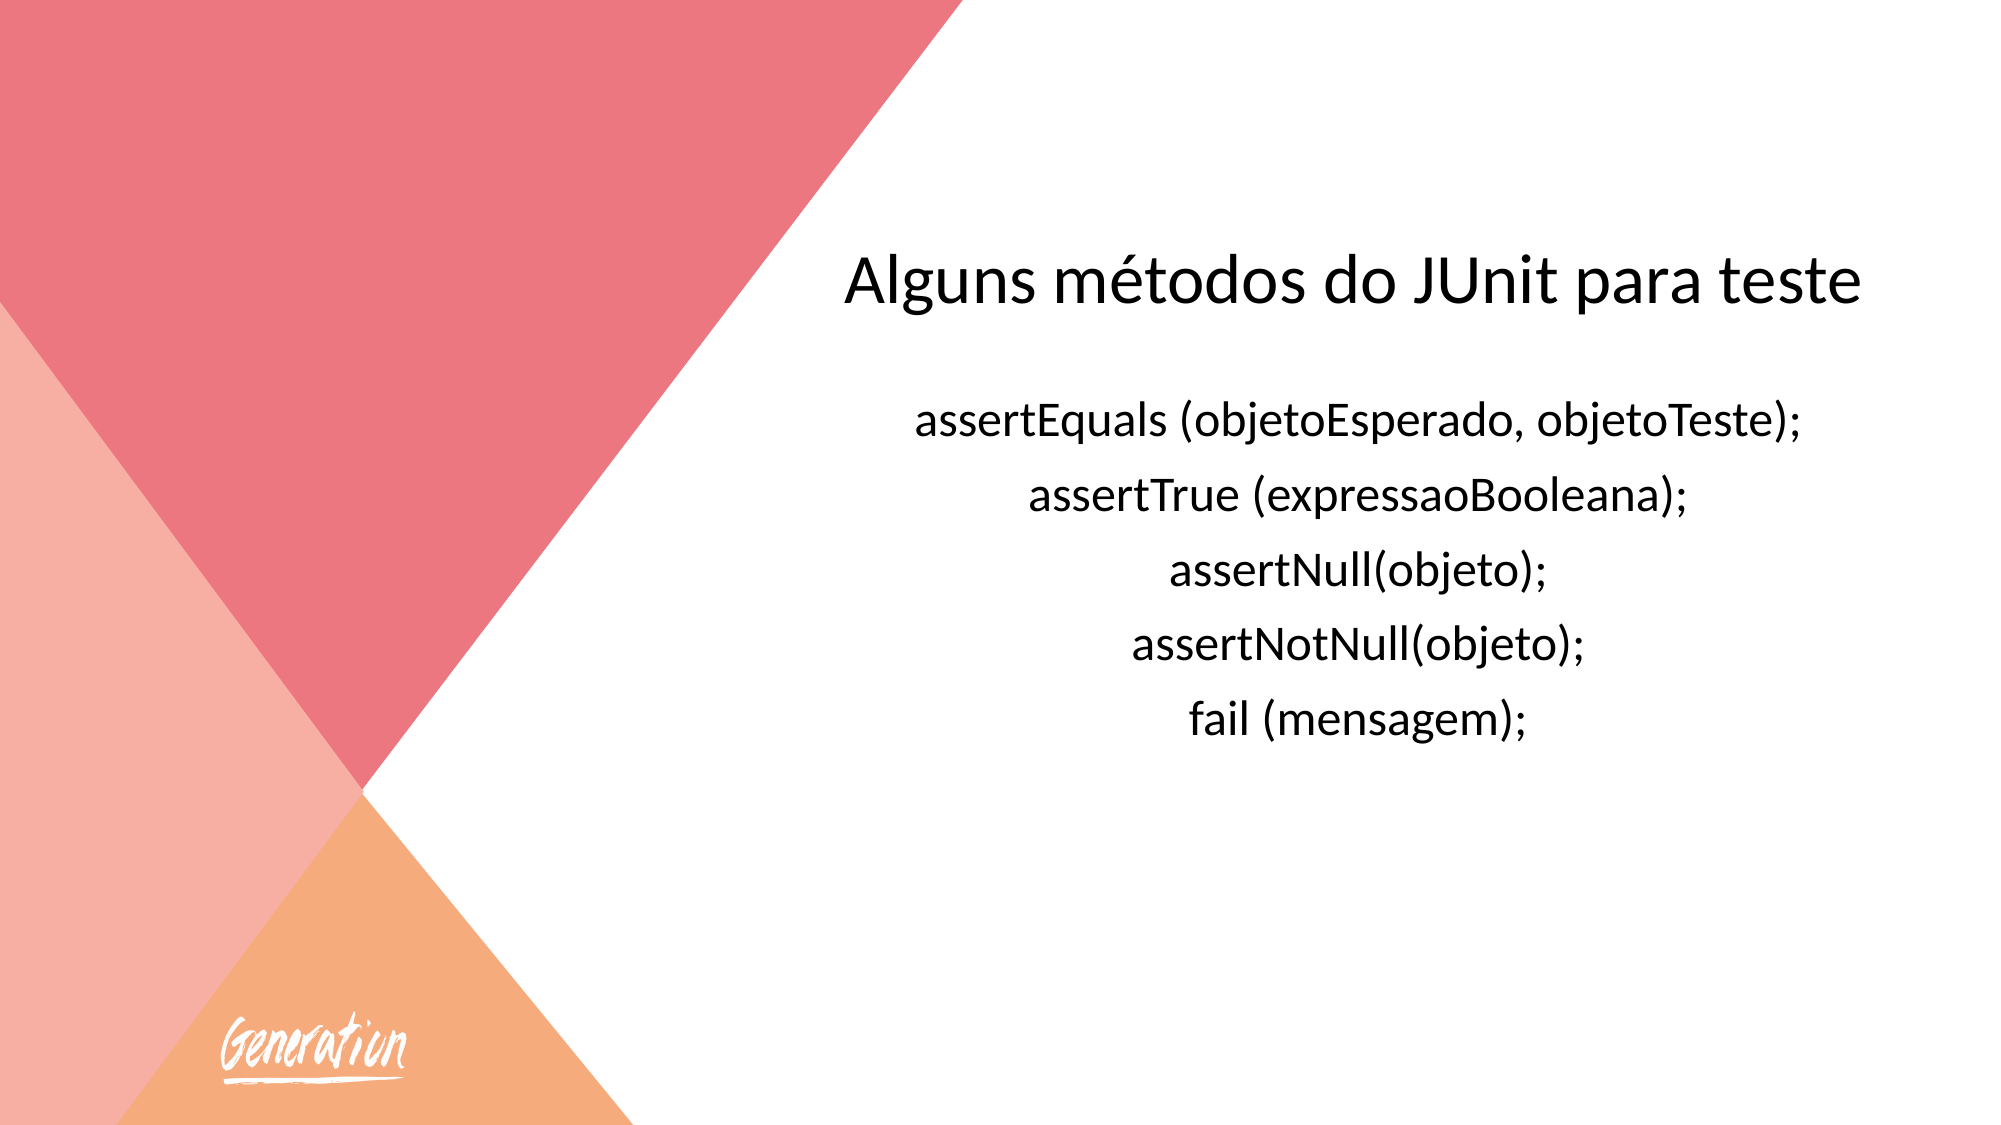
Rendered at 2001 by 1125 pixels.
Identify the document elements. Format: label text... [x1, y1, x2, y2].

text_box Alguns métodos do JUnit para teste [967, 183, 1955, 326]
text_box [0, 0, 963, 1125]
text_box assertEquals (objetoEsperado, objetoTeste); assertTrue (expressaoBooleana); assertNull(objeto); assertNotNull(objeto); fail (mensagem); [967, 385, 1955, 1051]
picture [220, 1010, 407, 1085]
